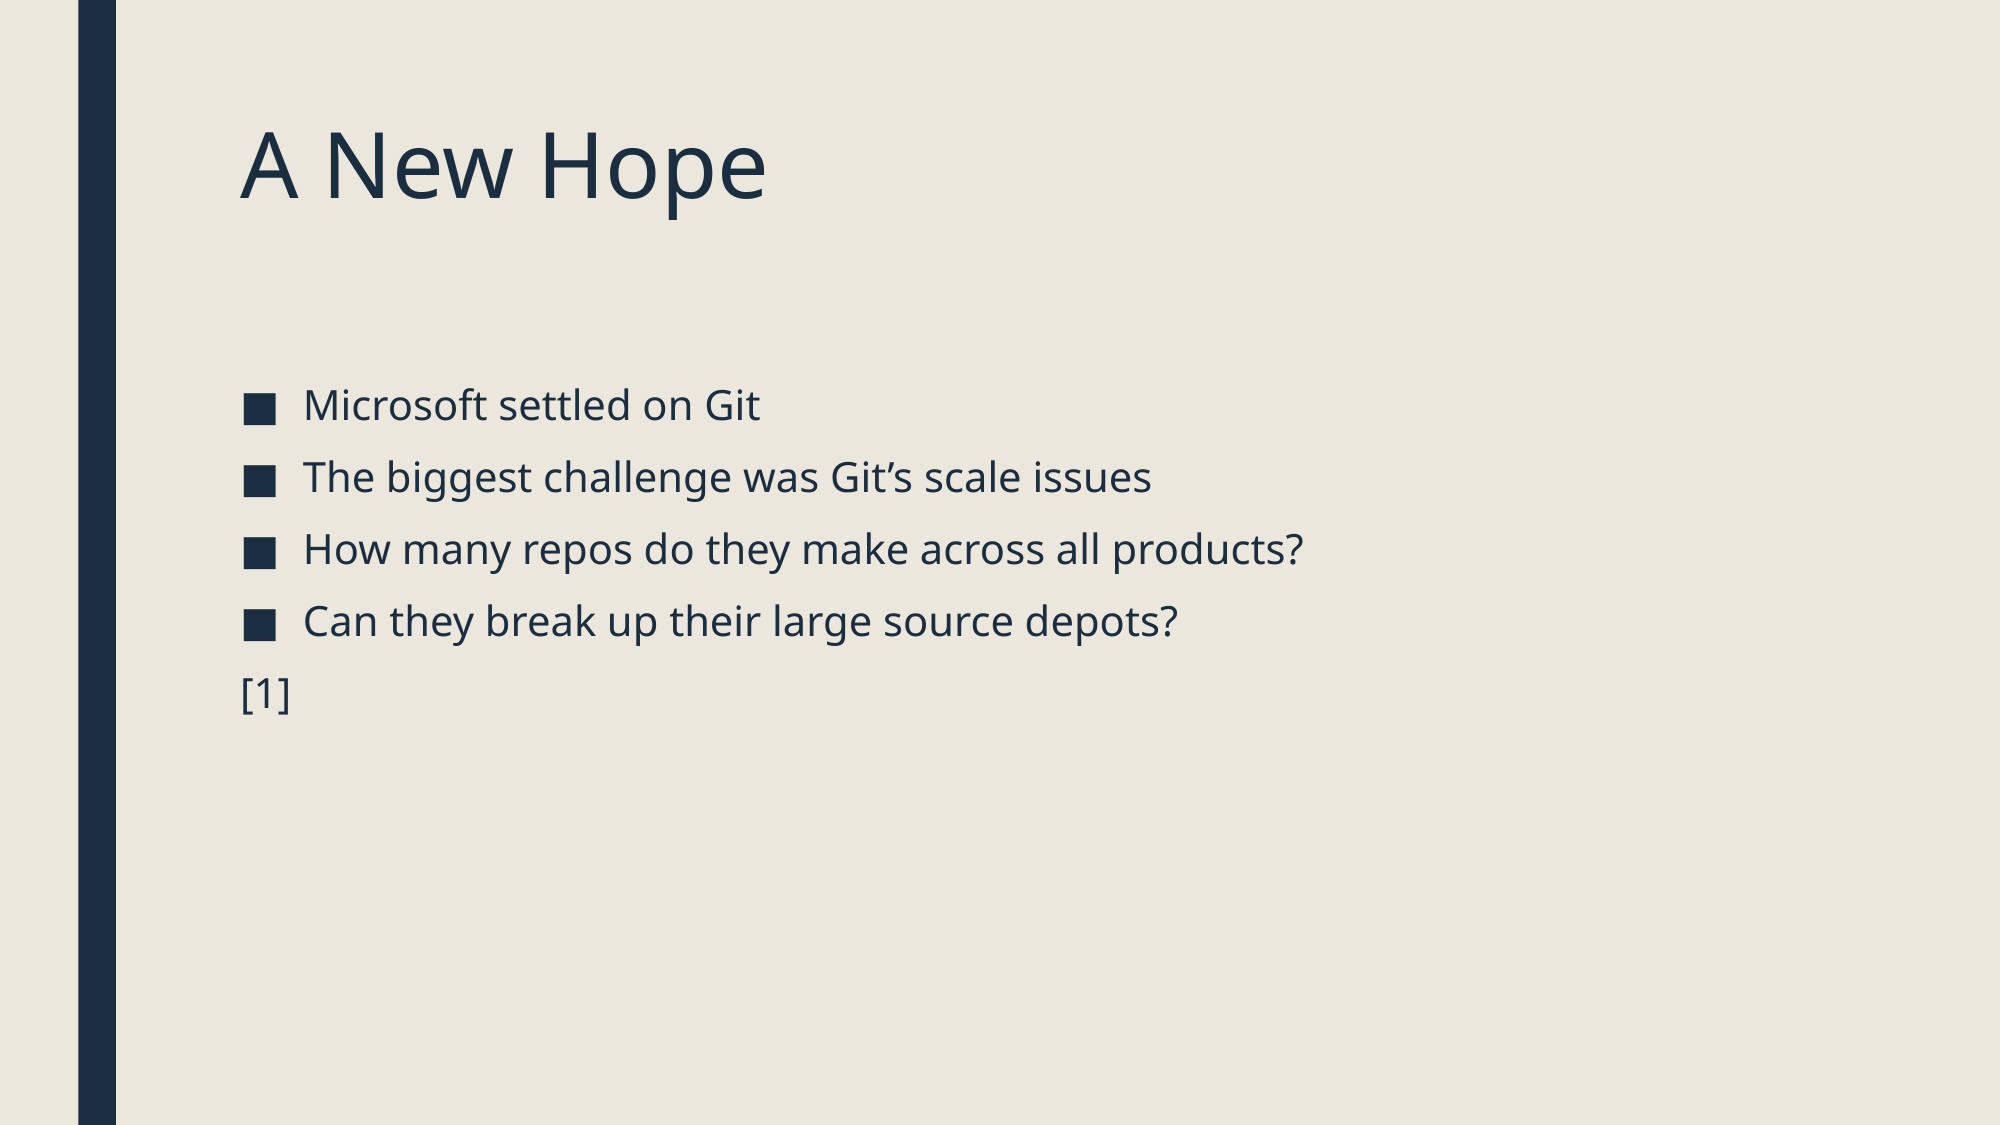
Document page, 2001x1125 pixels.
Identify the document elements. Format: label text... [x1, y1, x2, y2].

list Microsoft settled on Git The biggest challenge was Git’s scale issues How many repos do they make across all products? Can they break up their large source depots? [1] [225, 375, 1800, 963]
title A New Hope [225, 112, 1800, 357]
